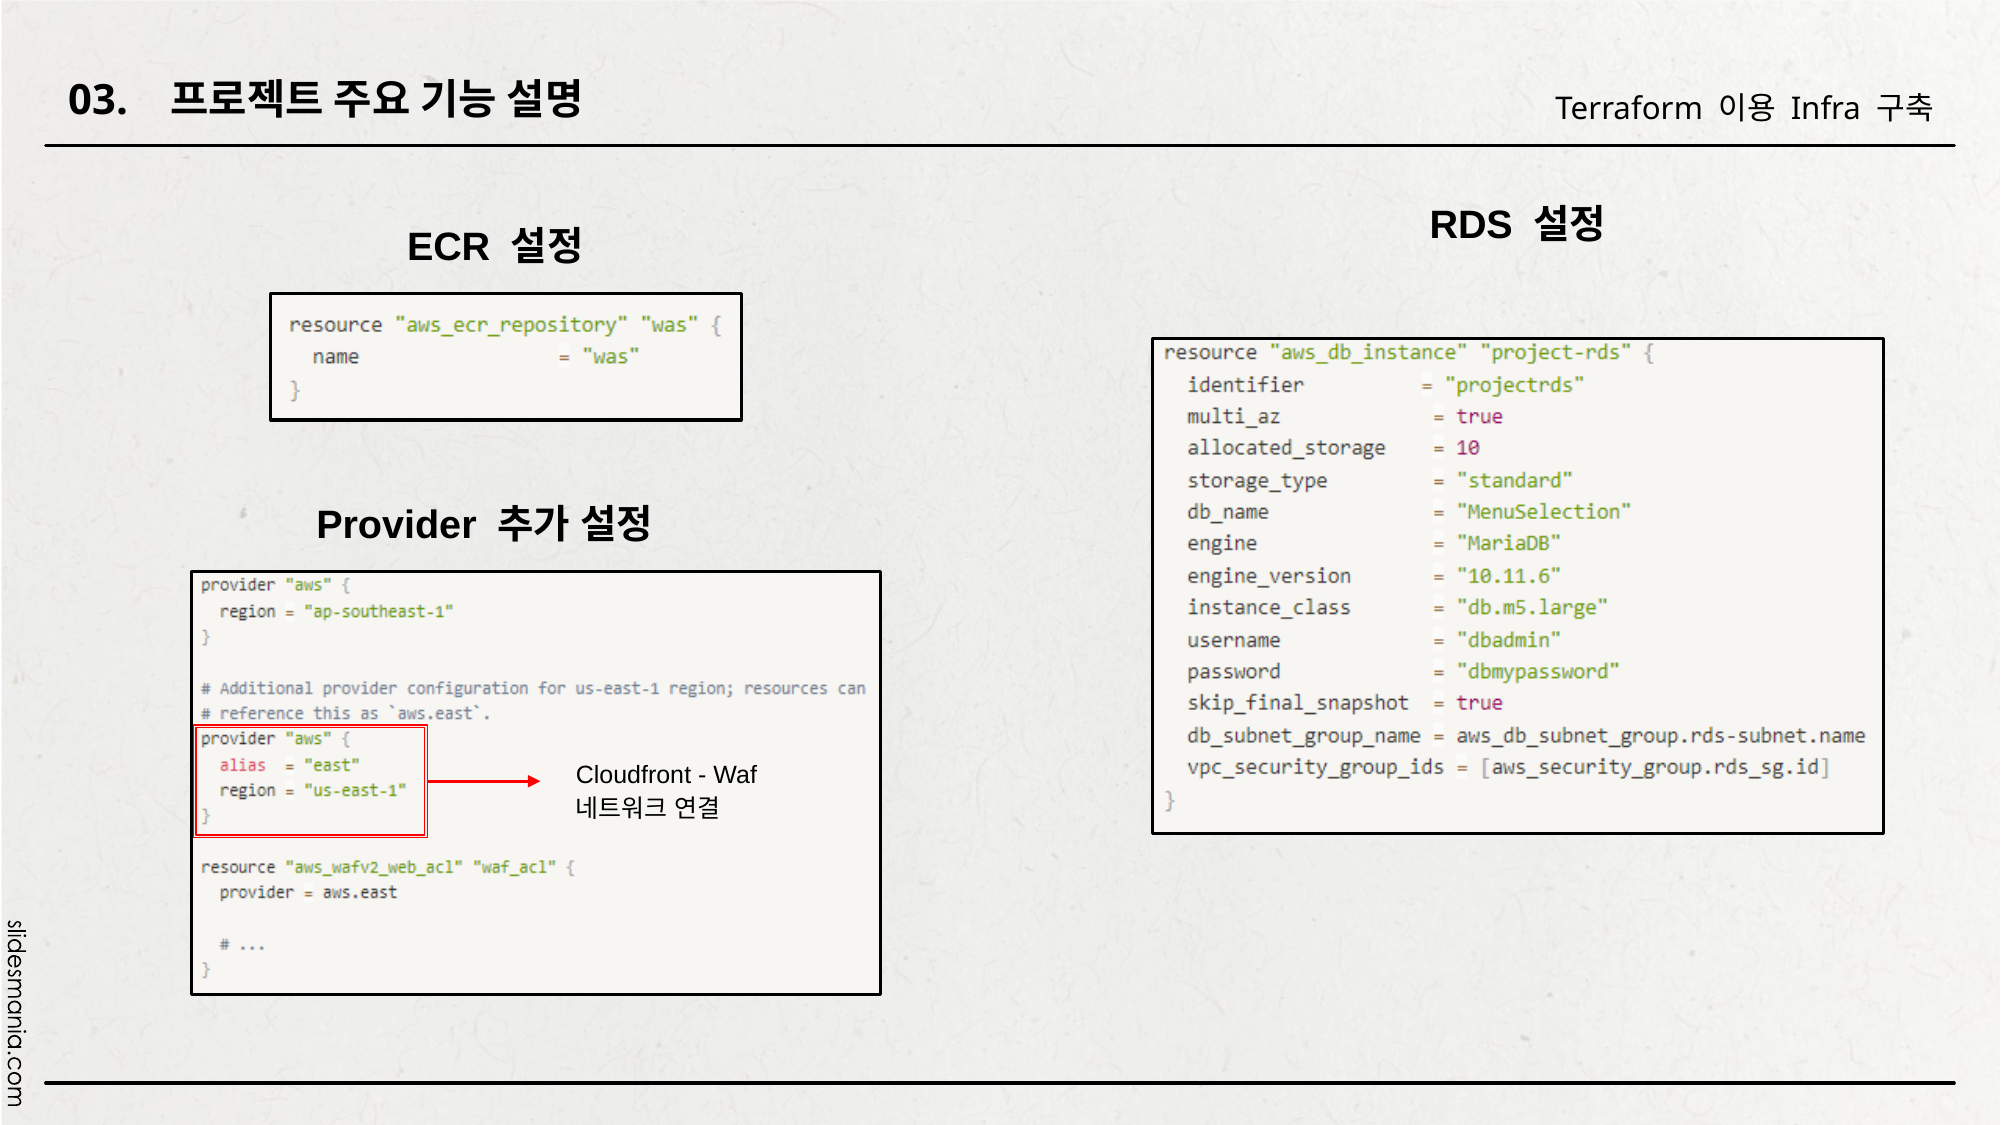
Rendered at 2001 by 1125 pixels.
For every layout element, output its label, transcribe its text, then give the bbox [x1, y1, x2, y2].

subtitle Terraform 이용 Infra 구축 [1081, 51, 1955, 146]
picture [272, 294, 740, 419]
title RDS 설정 [1318, 172, 1717, 274]
picture [1153, 339, 1882, 832]
subtitle 03. 프로젝트 주요 기능 설명 [48, 51, 922, 146]
title Provider 추가 설정 [285, 472, 684, 571]
title ECR 설정 [296, 194, 694, 292]
picture [193, 572, 880, 994]
